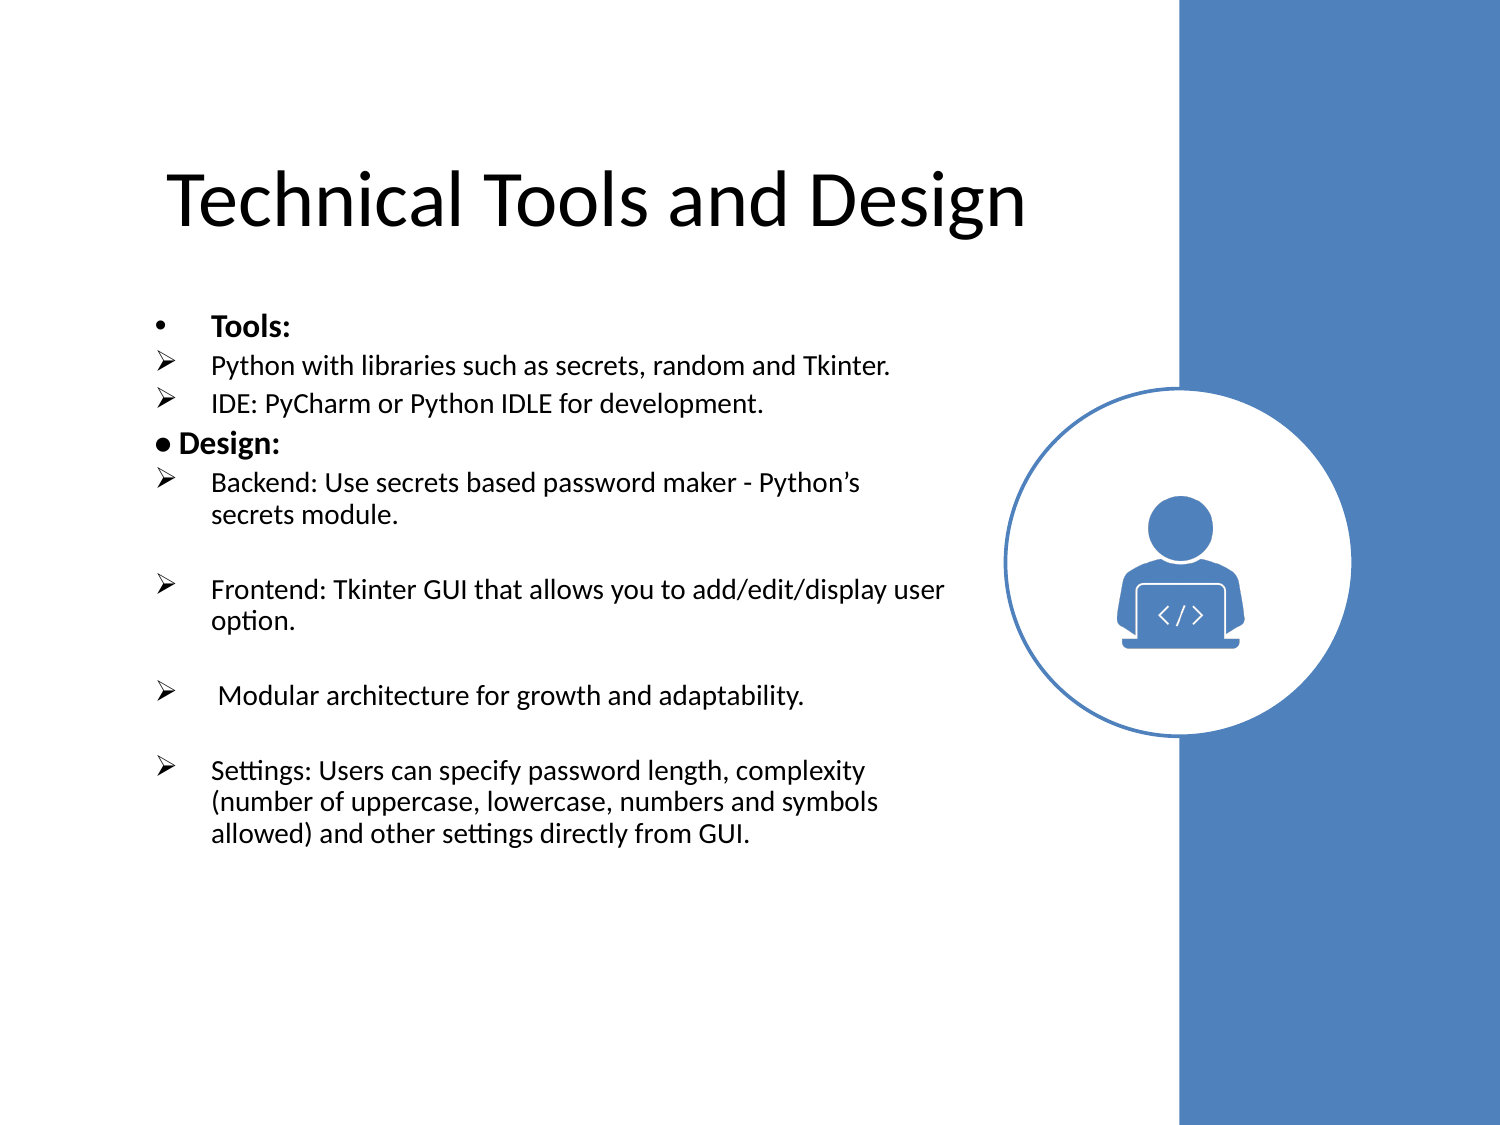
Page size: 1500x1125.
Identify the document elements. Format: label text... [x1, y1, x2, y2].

text_box [1003, 386, 1356, 739]
picture [1086, 469, 1275, 658]
title Technical Tools and Design [137, 112, 1058, 276]
list Tools: Python with libraries such as secrets, random and Tkinter. IDE: PyCharm or Python IDLE for development. • Design: Backend: Use secrets based password maker - Python’s secrets module. Frontend: Tkinter GUI that allows you to add/edit/display user option. Modular architecture for growth and adaptability. Settings: Users can specify password length, complexity (number of uppercase, lowercase, numbers and symbols allowed) and other settings directly from GUI. [139, 301, 966, 888]
text_box [1177, 0, 1500, 1125]
